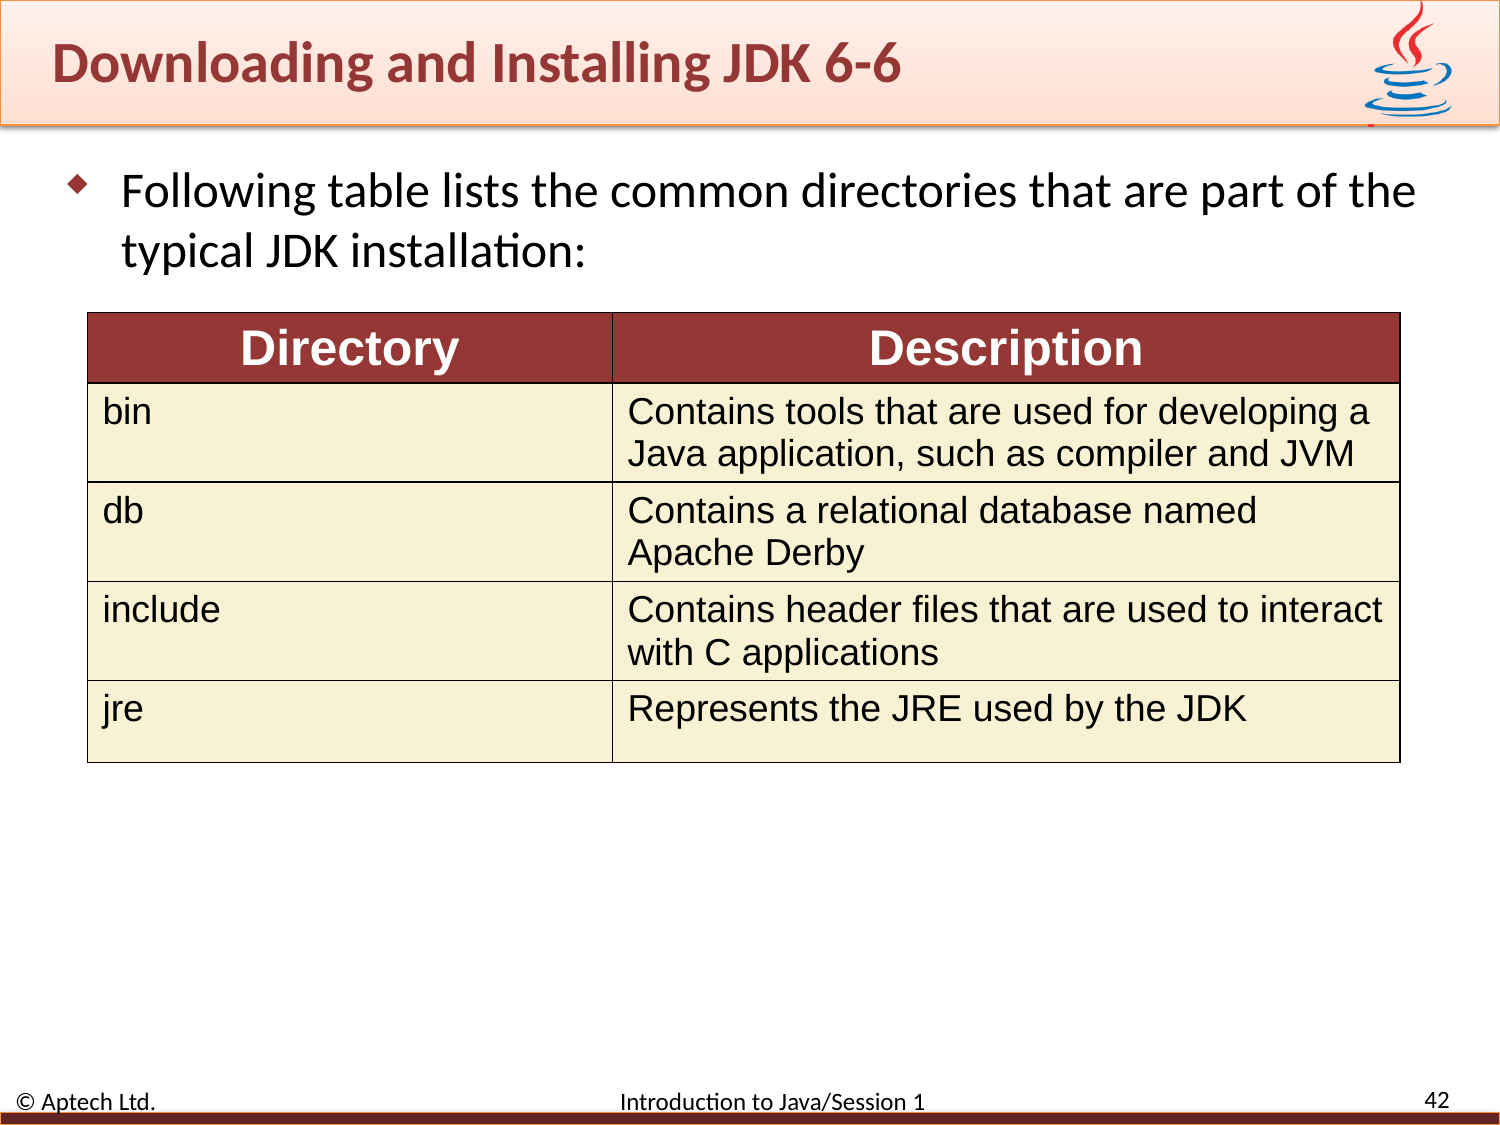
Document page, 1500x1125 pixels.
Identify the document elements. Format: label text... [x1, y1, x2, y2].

list Following table lists the common directories that are part of the typical JDK installation: [49, 149, 1463, 1013]
table_header Directory [88, 313, 612, 382]
table_cell jre [88, 681, 612, 762]
table_cell db [88, 483, 612, 581]
footer © Aptech Ltd. Introduction to Java/Session 1 [0, 1087, 1325, 1113]
title Downloading and Installing JDK 6-6 [37, 24, 1288, 93]
table_cell Contains tools that are used for developing a Java application, such as compiler and JVM [613, 384, 1399, 481]
table_header Description [613, 313, 1399, 382]
table_cell Contains header files that are used to interact with C applications [613, 582, 1399, 680]
table_cell Represents the JRE used by the JDK [613, 681, 1399, 762]
table_cell include [88, 582, 612, 680]
picture [1362, 0, 1454, 127]
table_cell Contains a relational database named Apache Derby [613, 483, 1399, 581]
slide_number 42 [1337, 1084, 1465, 1113]
table_cell bin [88, 384, 612, 481]
